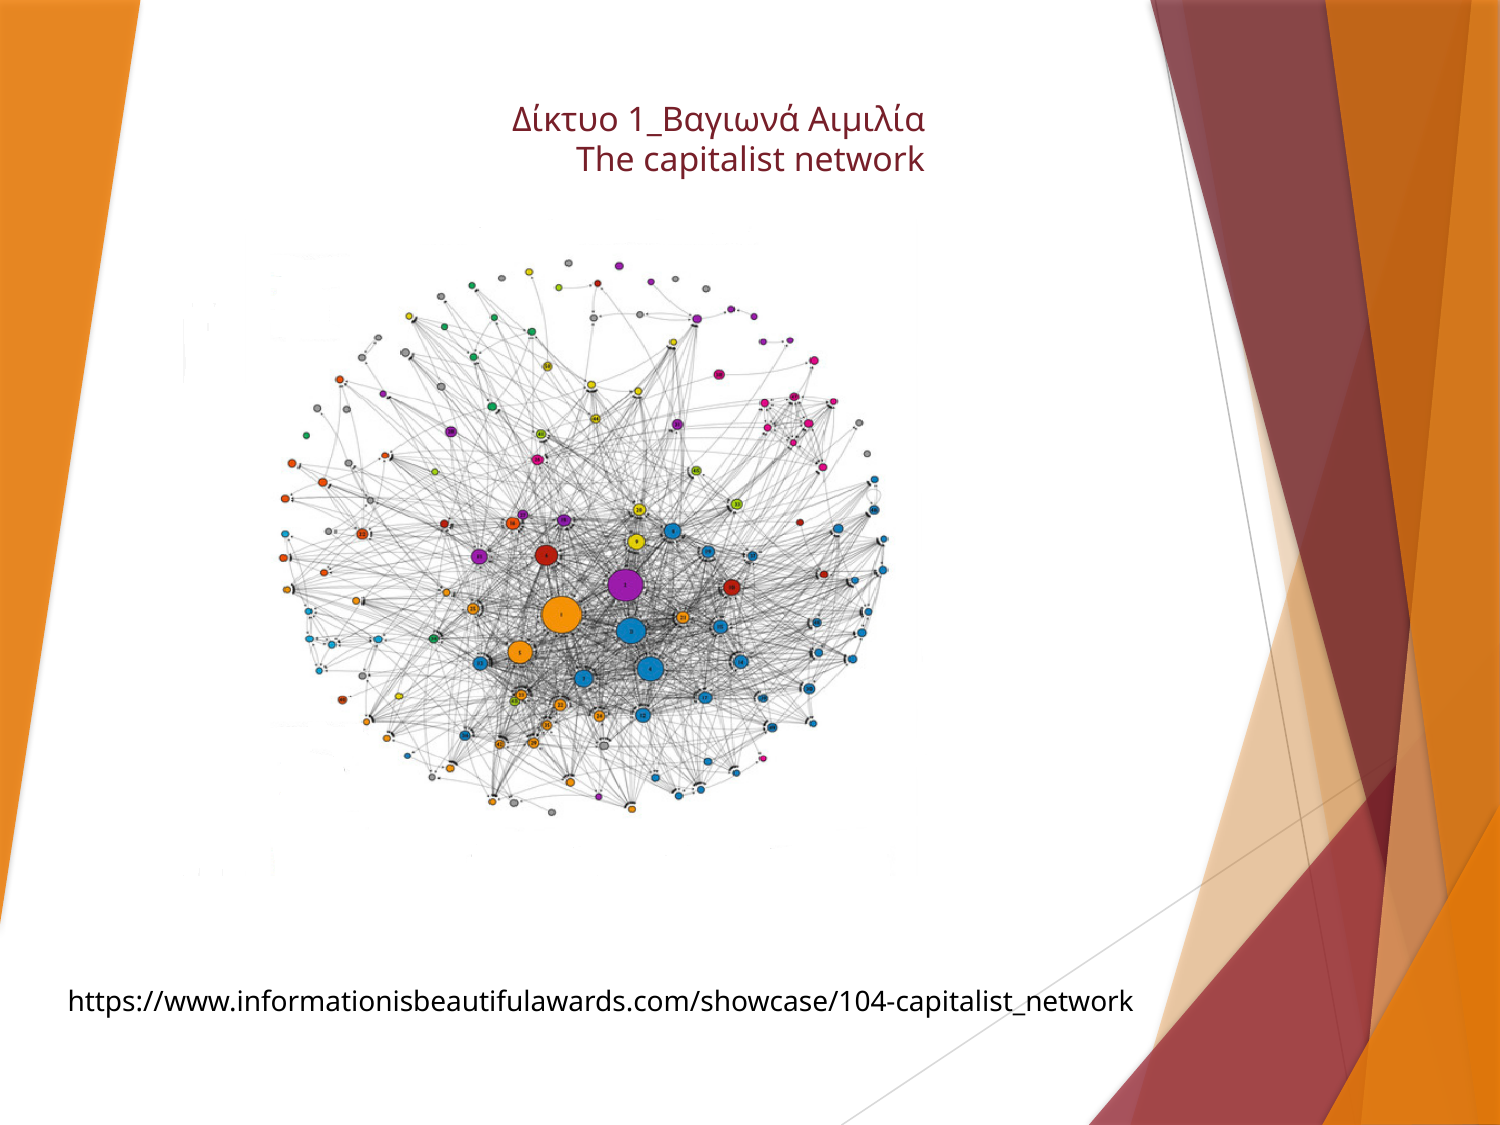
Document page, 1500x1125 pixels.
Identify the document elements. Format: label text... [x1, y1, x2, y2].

title Δίκτυο 1_Βαγιωνά Αιμιλία The capitalist network [0, 90, 940, 186]
text_box https://www.informationisbeautifulawards.com/showcase/104-capitalist_network [53, 975, 1211, 1025]
picture [182, 219, 927, 877]
